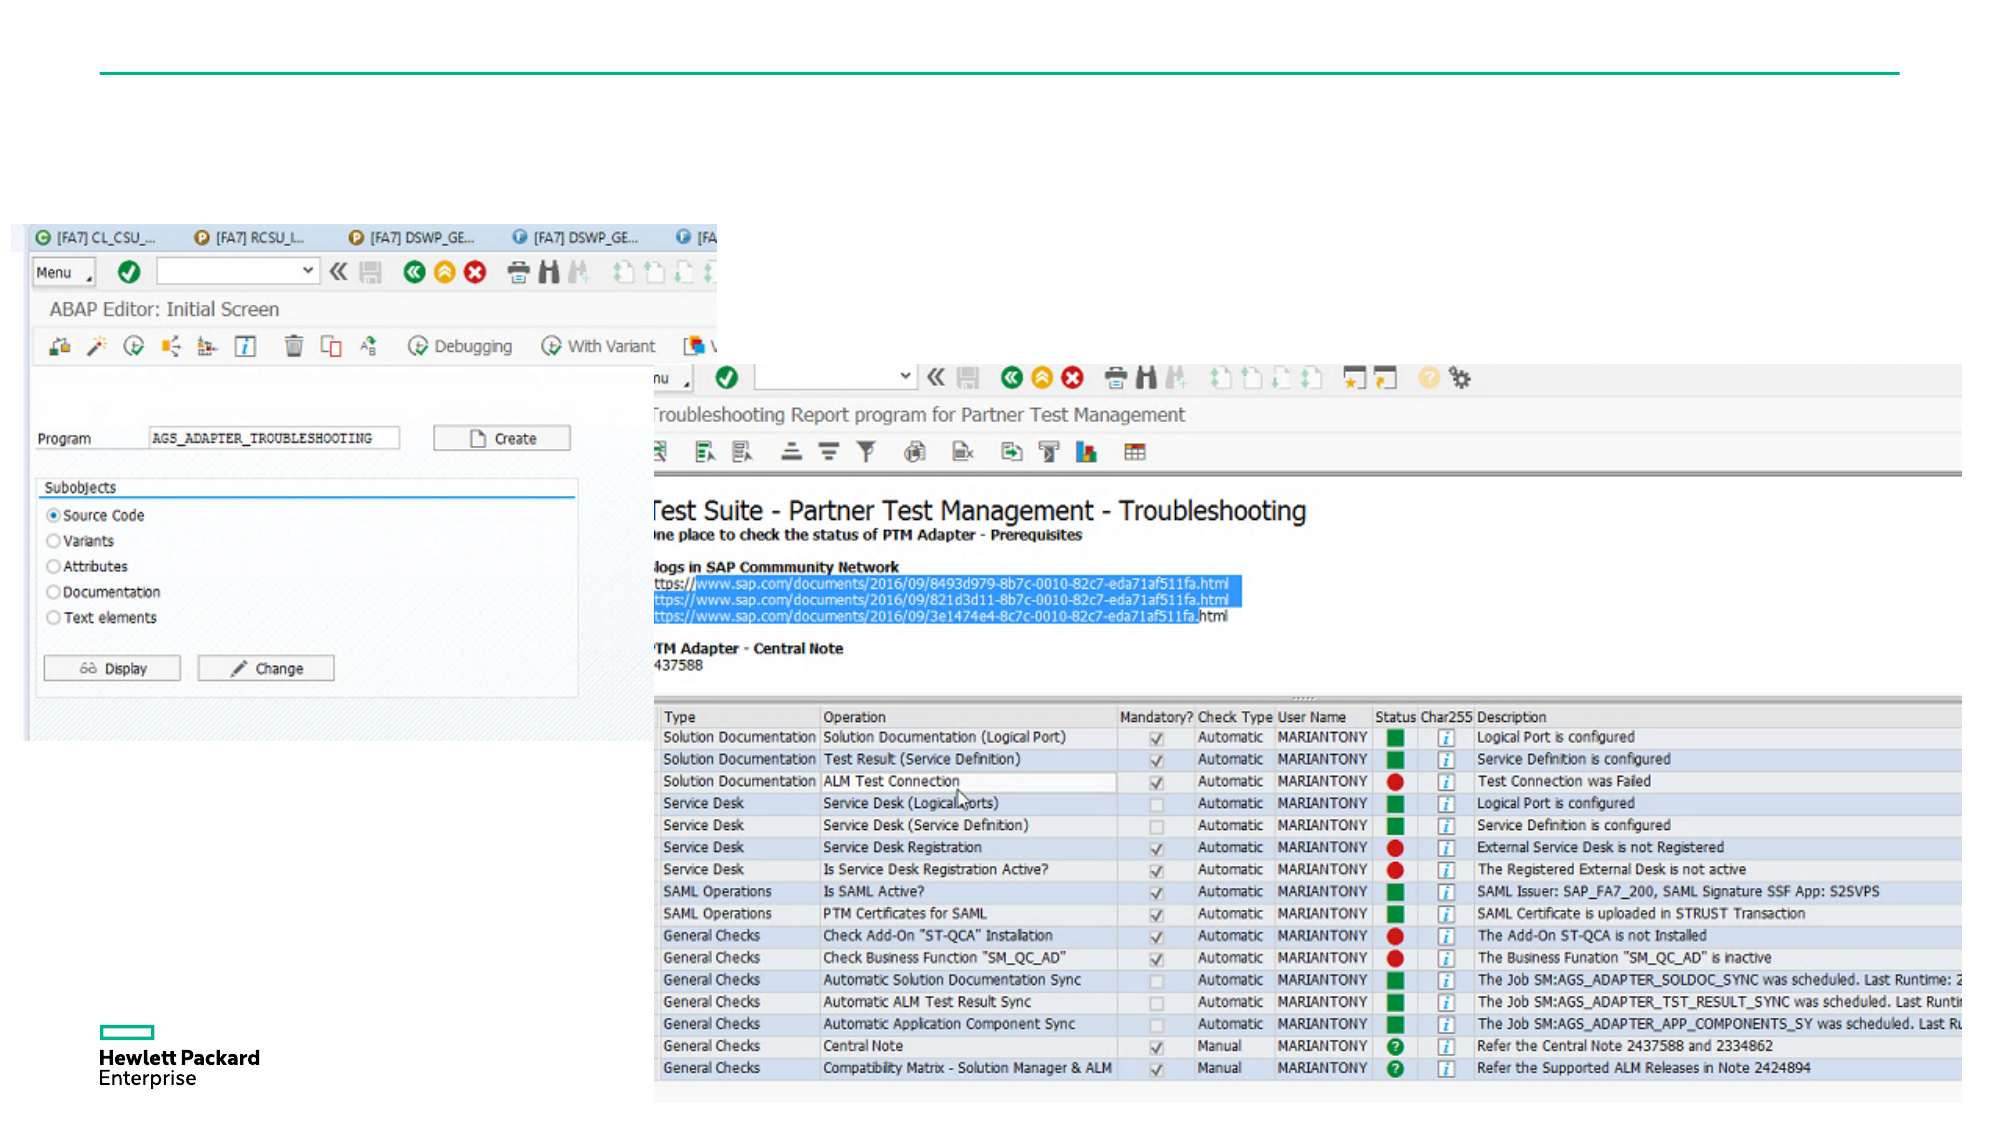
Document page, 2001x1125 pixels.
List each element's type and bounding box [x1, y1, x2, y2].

list [11, 224, 717, 741]
picture [654, 364, 1962, 1103]
